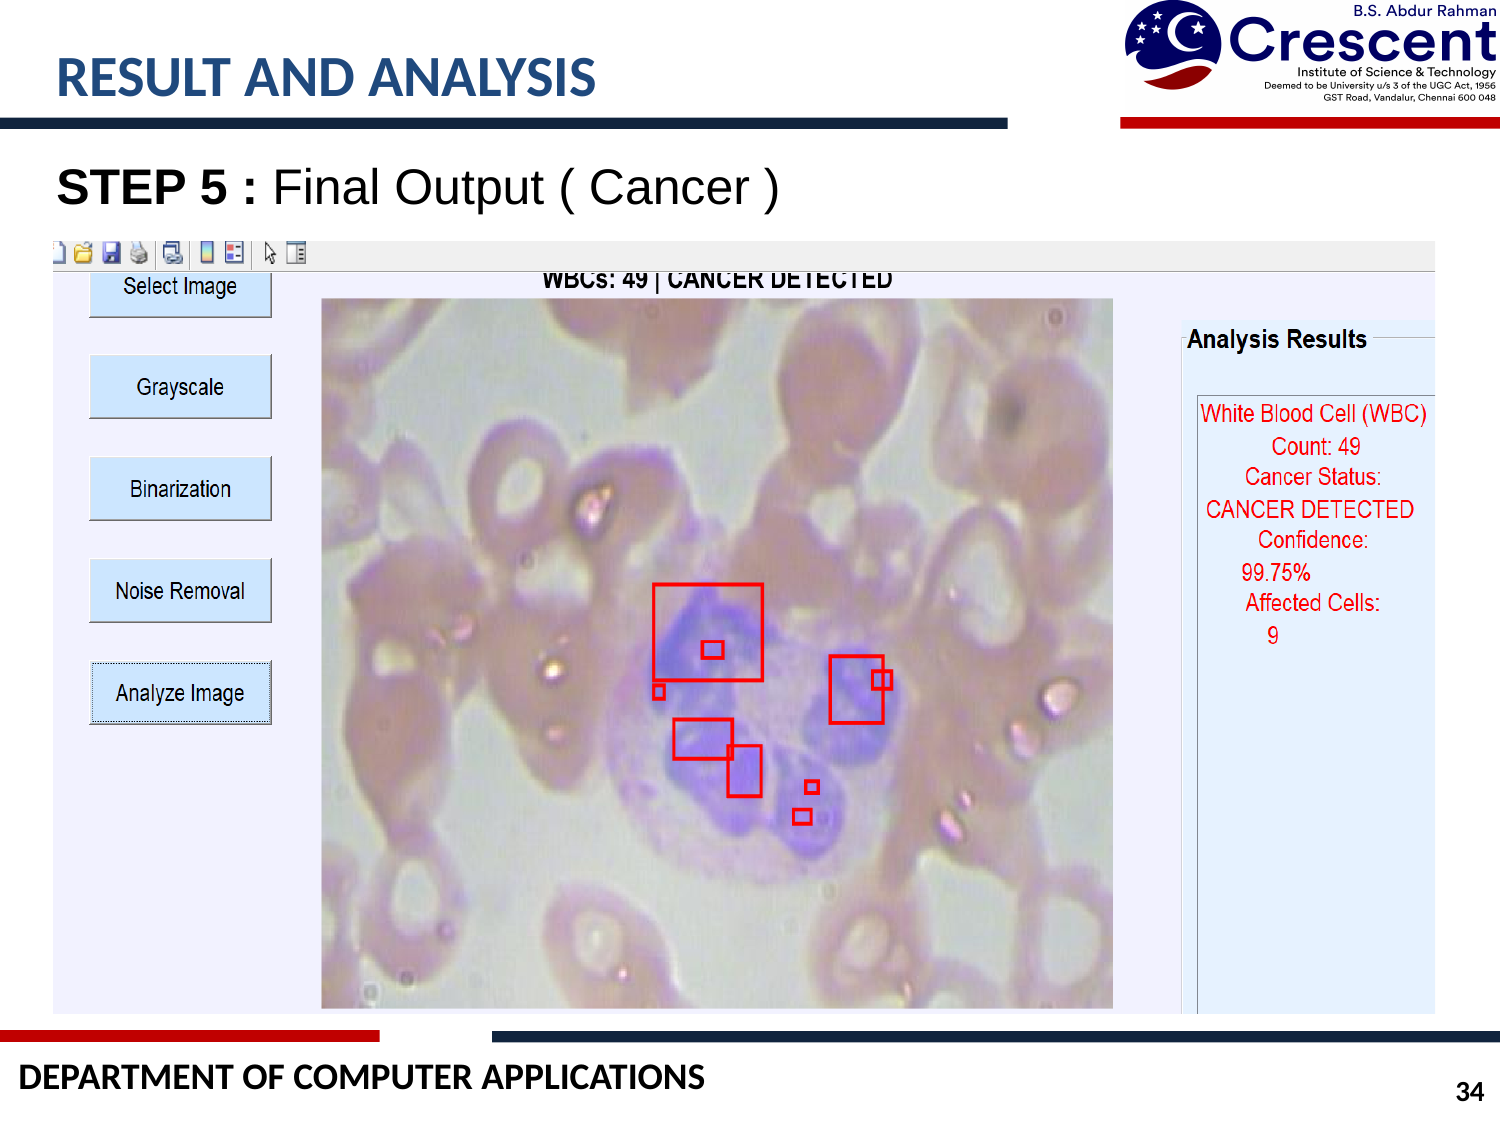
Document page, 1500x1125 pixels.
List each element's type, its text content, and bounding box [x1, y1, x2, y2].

text_box DEPARTMENT OF COMPUTER APPLICATIONS [3, 1044, 722, 1105]
text_box [1118, 115, 1500, 131]
text_box [0, 1028, 382, 1044]
picture [1124, 0, 1500, 113]
text_box [0, 116, 1010, 131]
text_box STEP 5 : Final Output ( Cancer ) [41, 147, 1150, 247]
slide_number 34 [1149, 1059, 1500, 1120]
text_box RESULT AND ANALYSIS [41, 30, 745, 114]
text_box [490, 1029, 1500, 1044]
picture [52, 241, 1436, 1014]
